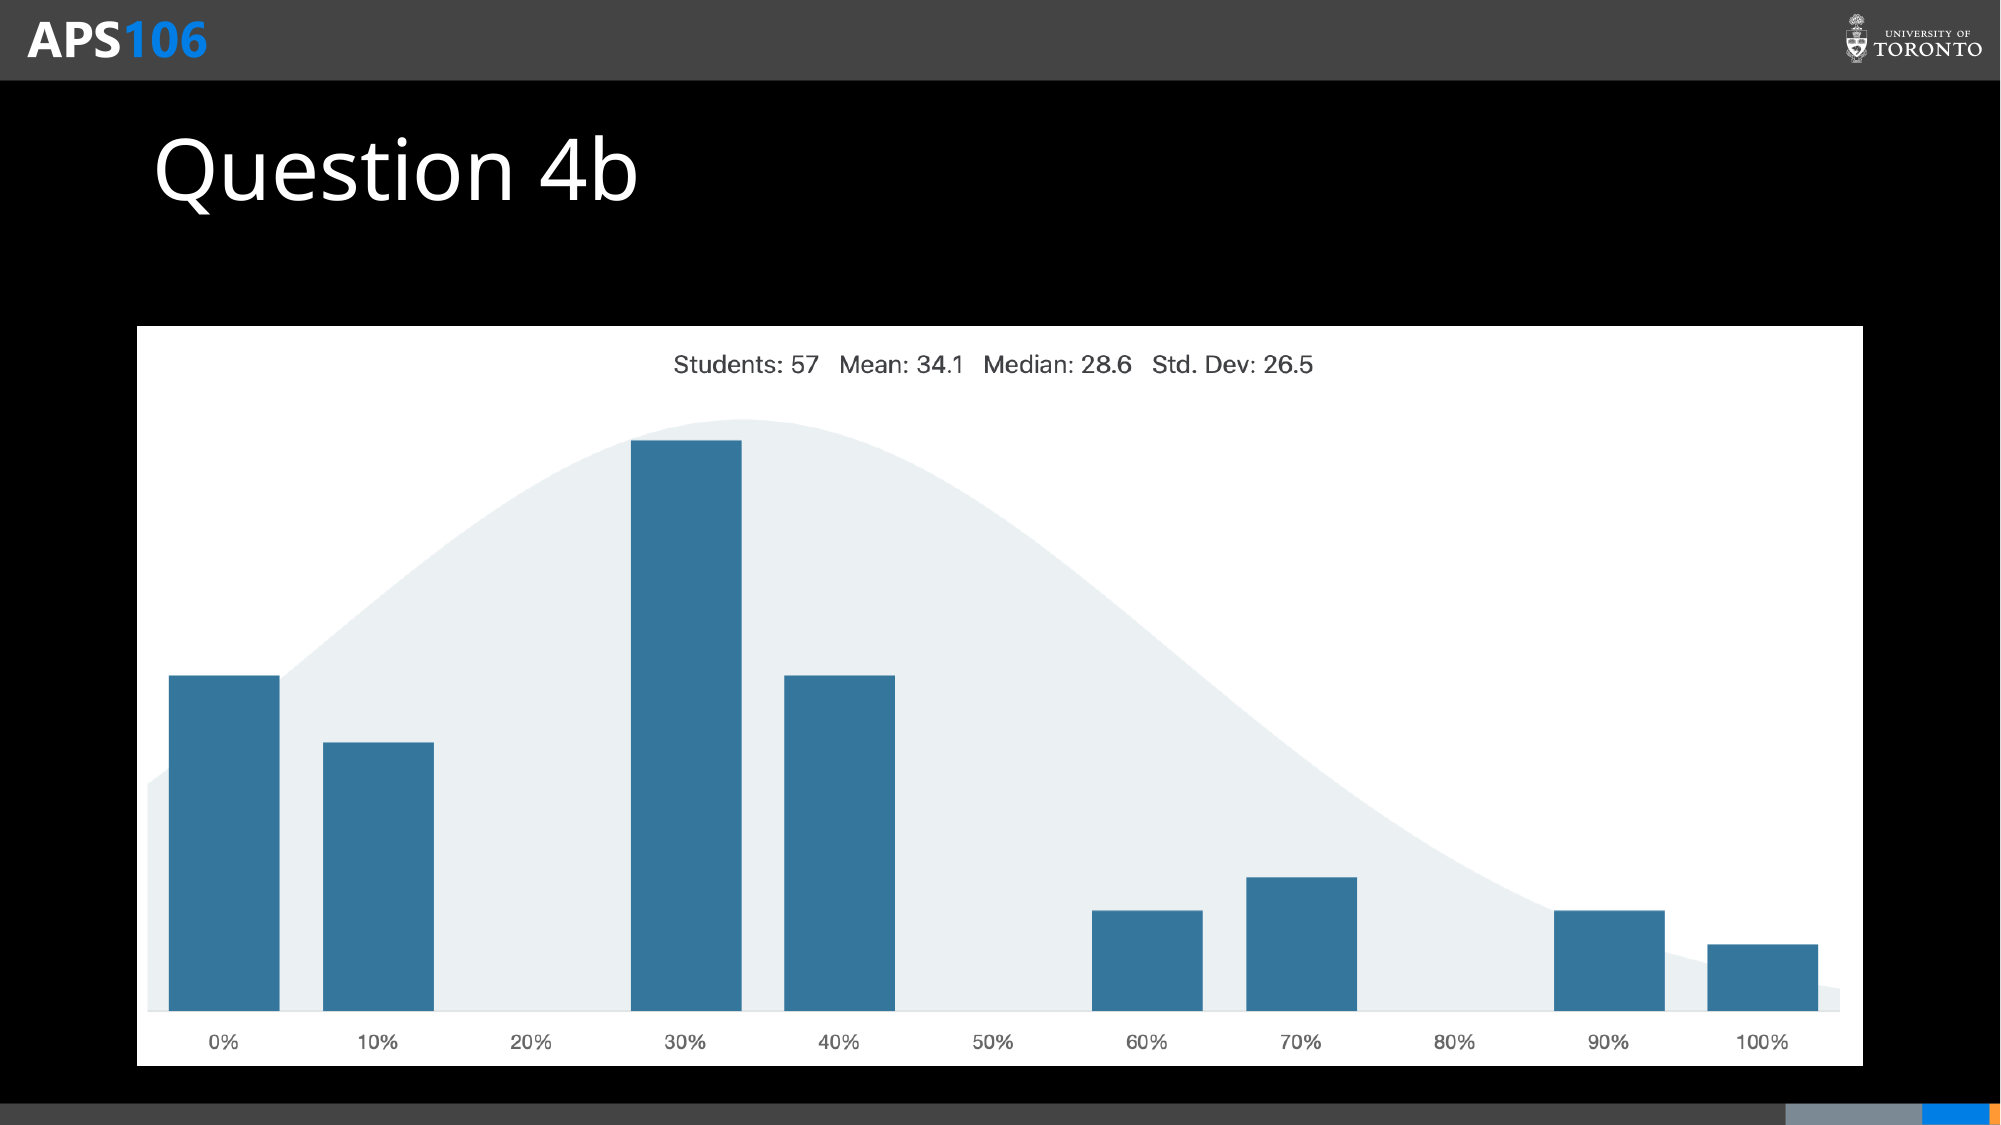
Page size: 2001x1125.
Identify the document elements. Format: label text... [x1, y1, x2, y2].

title Question 4b [137, 119, 1863, 227]
picture [0, 0, 2001, 1125]
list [137, 326, 1863, 1066]
